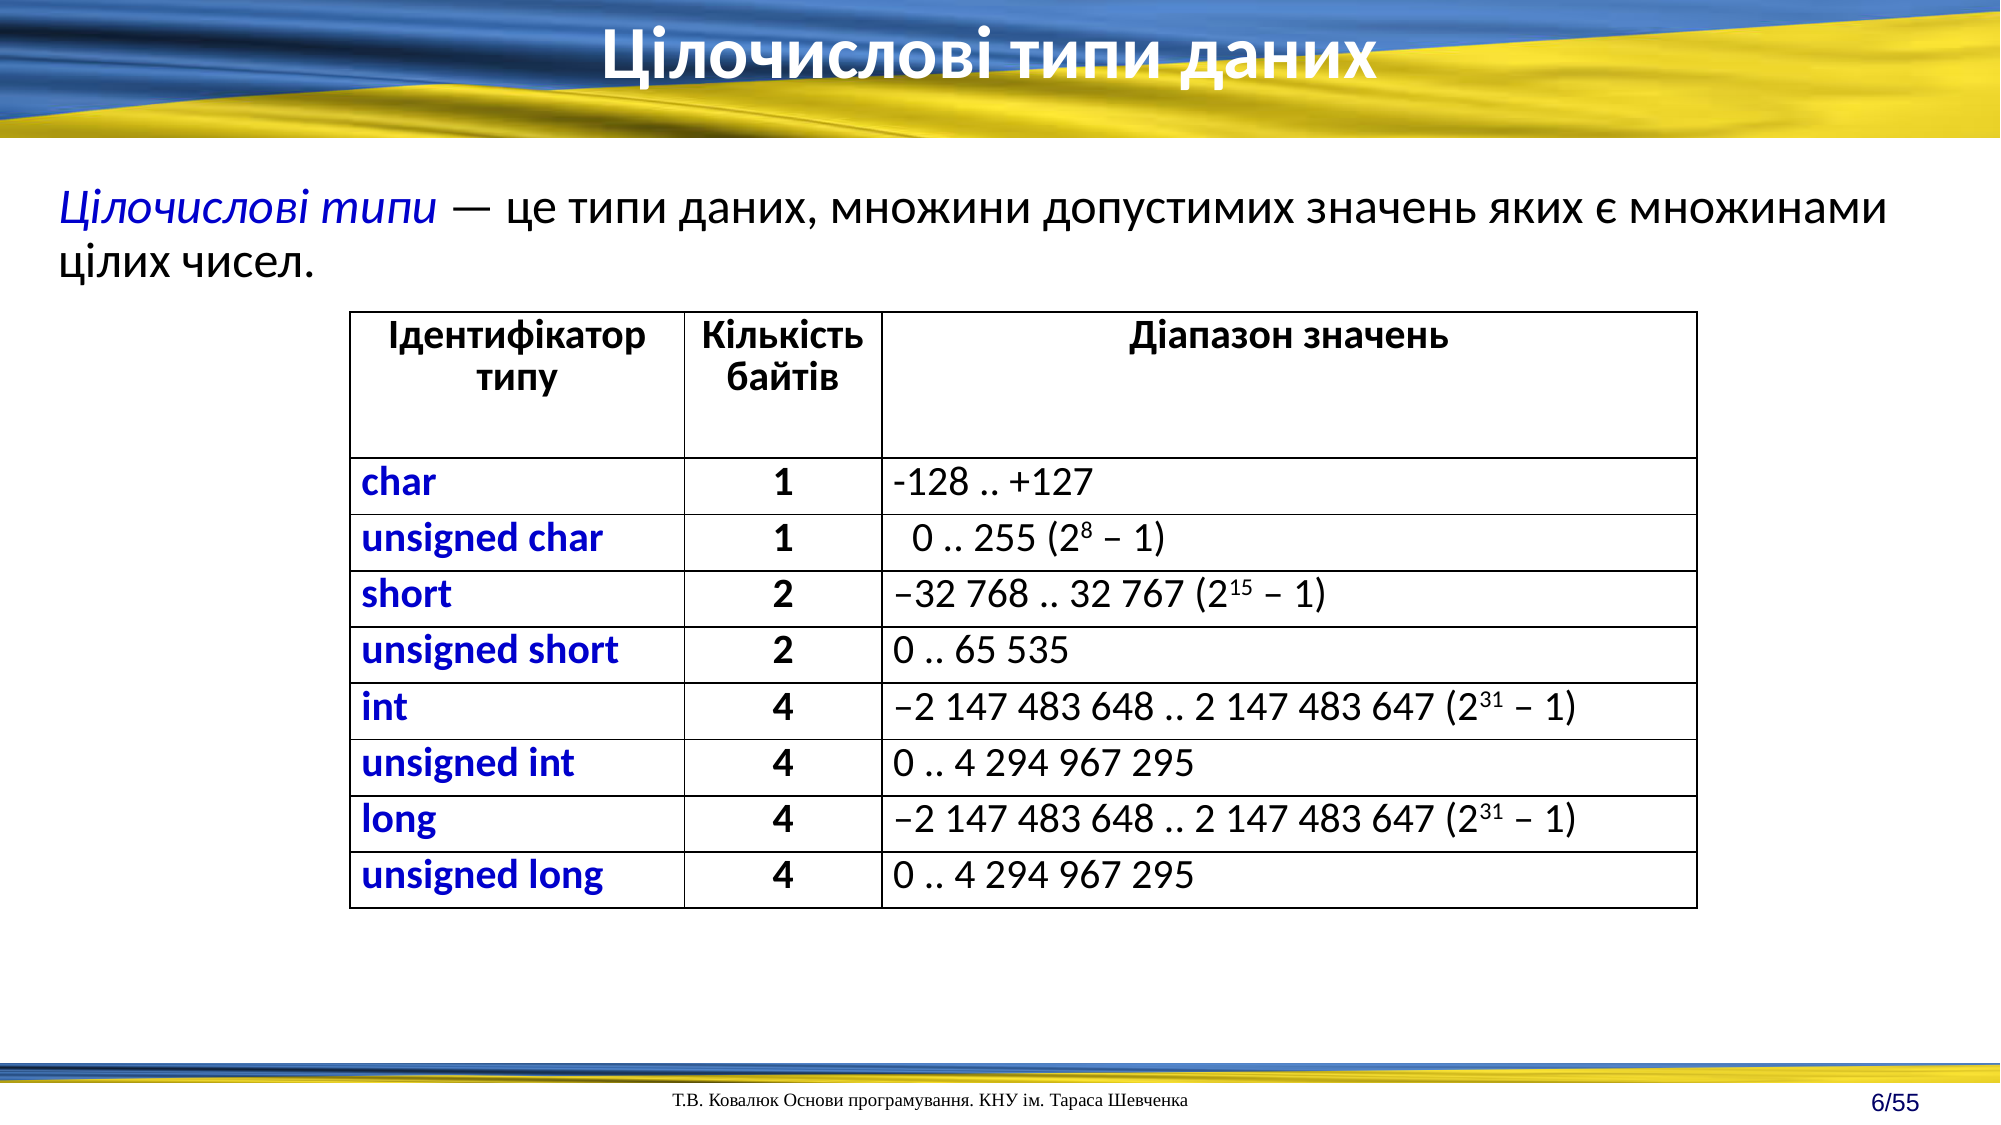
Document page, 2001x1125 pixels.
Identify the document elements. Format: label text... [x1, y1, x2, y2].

title Цілочислові типи даних [0, 19, 1981, 91]
table_cell –2 147 483 648 .. 2 147 483 647 (231 – 1) [883, 684, 1696, 739]
table_cell 4 [685, 740, 881, 795]
table_cell short [351, 572, 684, 626]
table_cell –2 147 483 648 .. 2 147 483 647 (231 – 1) [883, 797, 1696, 851]
table_cell 1 [685, 459, 881, 514]
table_cell –32 768 .. 32 767 (215 – 1) [883, 572, 1696, 626]
list Цілочислові типи — це типи даних, множини допустимих значень яких є множинами цілих чисел. [43, 172, 2000, 307]
table_header Кількість байтів [685, 313, 881, 457]
table_cell 2 [685, 572, 881, 626]
table_cell unsigned char [351, 515, 684, 570]
table_cell 0 .. 4 294 967 295 [883, 853, 1696, 907]
picture [0, 1063, 2000, 1083]
table_cell unsigned short [351, 628, 684, 682]
table_cell long [351, 797, 684, 851]
table_cell int [351, 684, 684, 739]
table_cell -128 .. +127 [883, 459, 1696, 514]
table_cell 2 [685, 628, 881, 682]
table_cell unsigned int [351, 740, 684, 795]
table_cell char [351, 459, 684, 514]
table_cell 4 [685, 797, 881, 851]
table_header Ідентифікатор типу [351, 313, 684, 457]
table_cell 4 [685, 853, 881, 907]
table_cell 0 .. 255 (28 – 1) [883, 515, 1696, 570]
table_cell 4 [685, 684, 881, 739]
picture [0, 0, 2000, 138]
table_cell 0 .. 4 294 967 295 [883, 740, 1696, 795]
table_cell unsigned long [351, 853, 684, 907]
table_cell 1 [685, 515, 881, 570]
table_cell 0 .. 65 535 [883, 628, 1696, 682]
table_header Діапазон значень [883, 313, 1696, 457]
